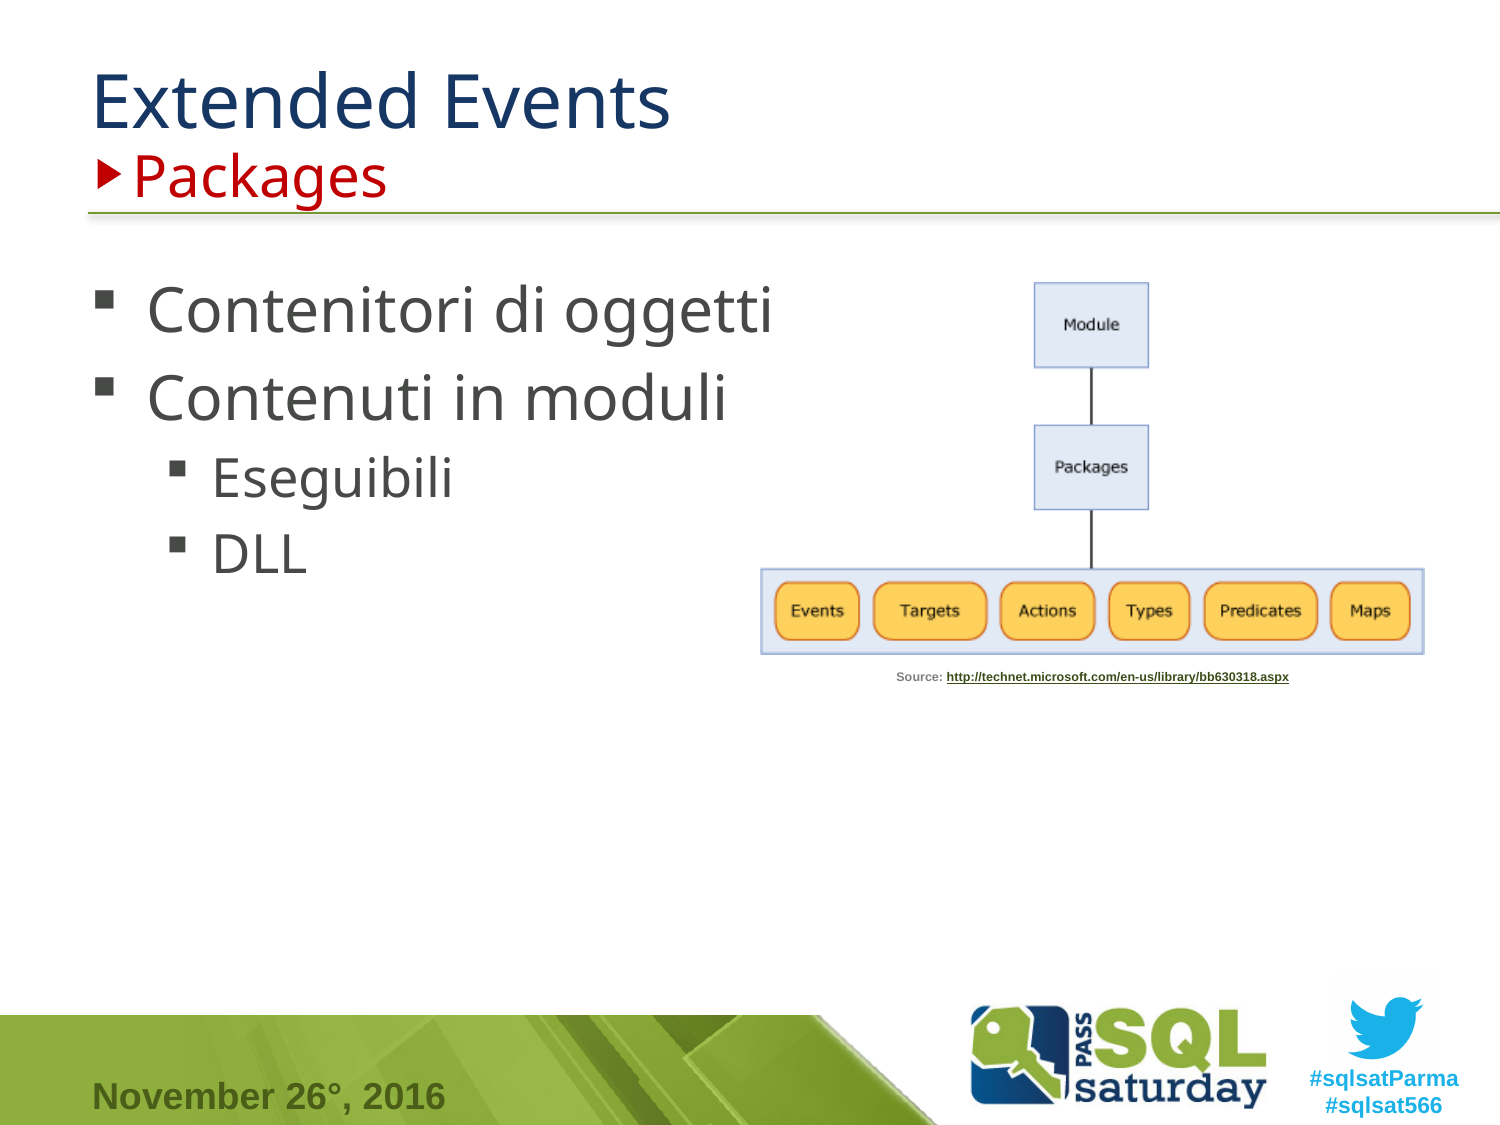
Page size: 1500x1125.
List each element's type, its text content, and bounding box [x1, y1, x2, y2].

title Extended Events [75, 45, 1425, 152]
picture [760, 282, 1426, 655]
picture [1332, 974, 1439, 1082]
list Contenitori di oggetti Contenuti in moduli Eseguibili DLL [75, 262, 1425, 1005]
list Packages [117, 151, 1425, 198]
picture [0, 1005, 1282, 1125]
text_box Source: http://technet.microsoft.com/en-us/library/bb630318.aspx [885, 669, 1301, 685]
